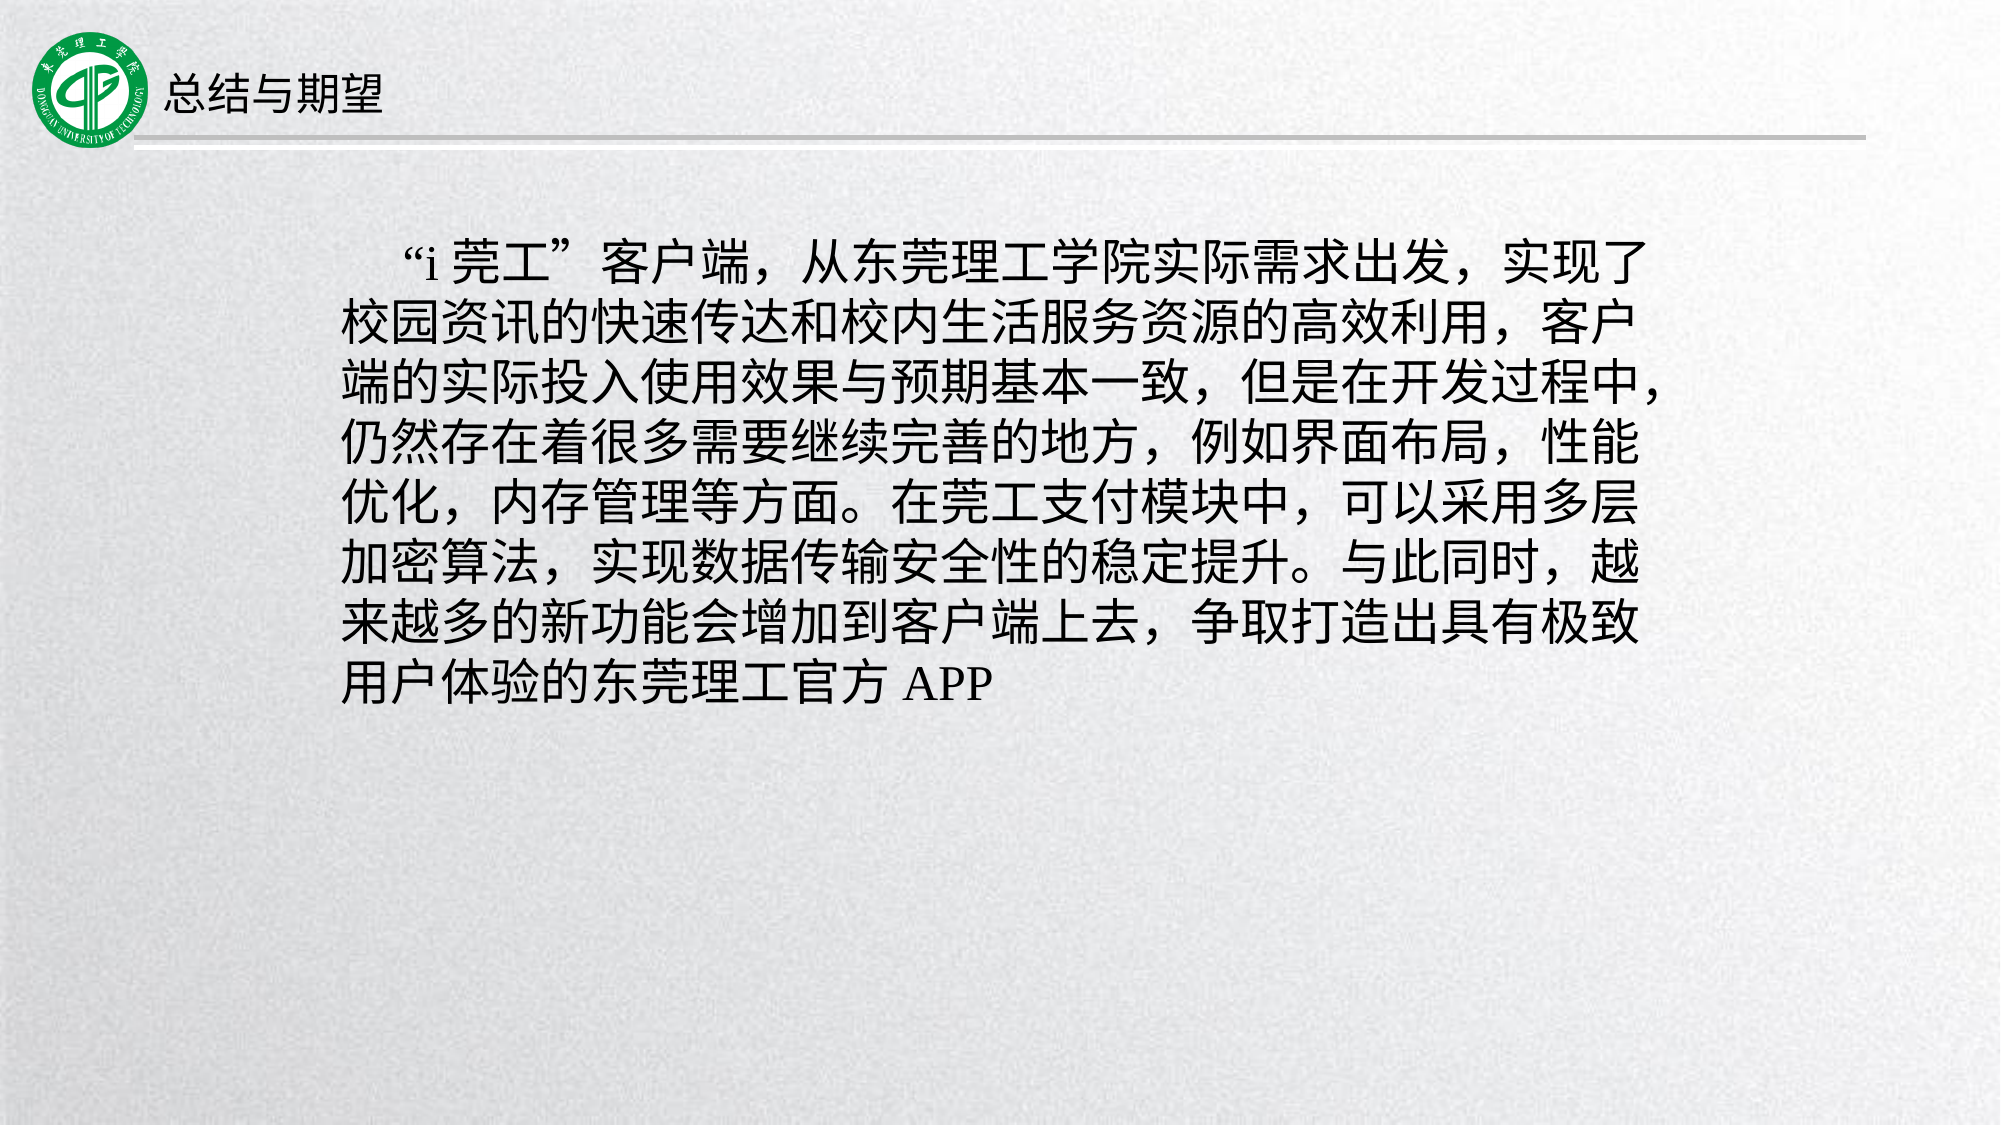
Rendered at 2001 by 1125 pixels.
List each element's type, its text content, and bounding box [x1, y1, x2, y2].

text_box 总结与期望 [152, 38, 421, 143]
text_box “i莞工”客户端，从东莞理工学院实际需求出发，实现了校园资讯的快速传达和校内生活服务资源的高效利用，客户端的实际投入使用效果与预期基本一致，但是在开发过程中，仍然存在着很多需要继续完善的地方，例如界面布局，性能优化，内存管理等方面。在莞工支付模块中，可以采用多层加密算法，实现数据传输安全性的稳定提升。与此同时，越来越多的新功能会增加到客户端上去，争取打造出具有极致用户体验的东莞理工官方APP [325, 300, 1684, 718]
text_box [51, 145, 1849, 289]
picture [0, 0, 2001, 1125]
